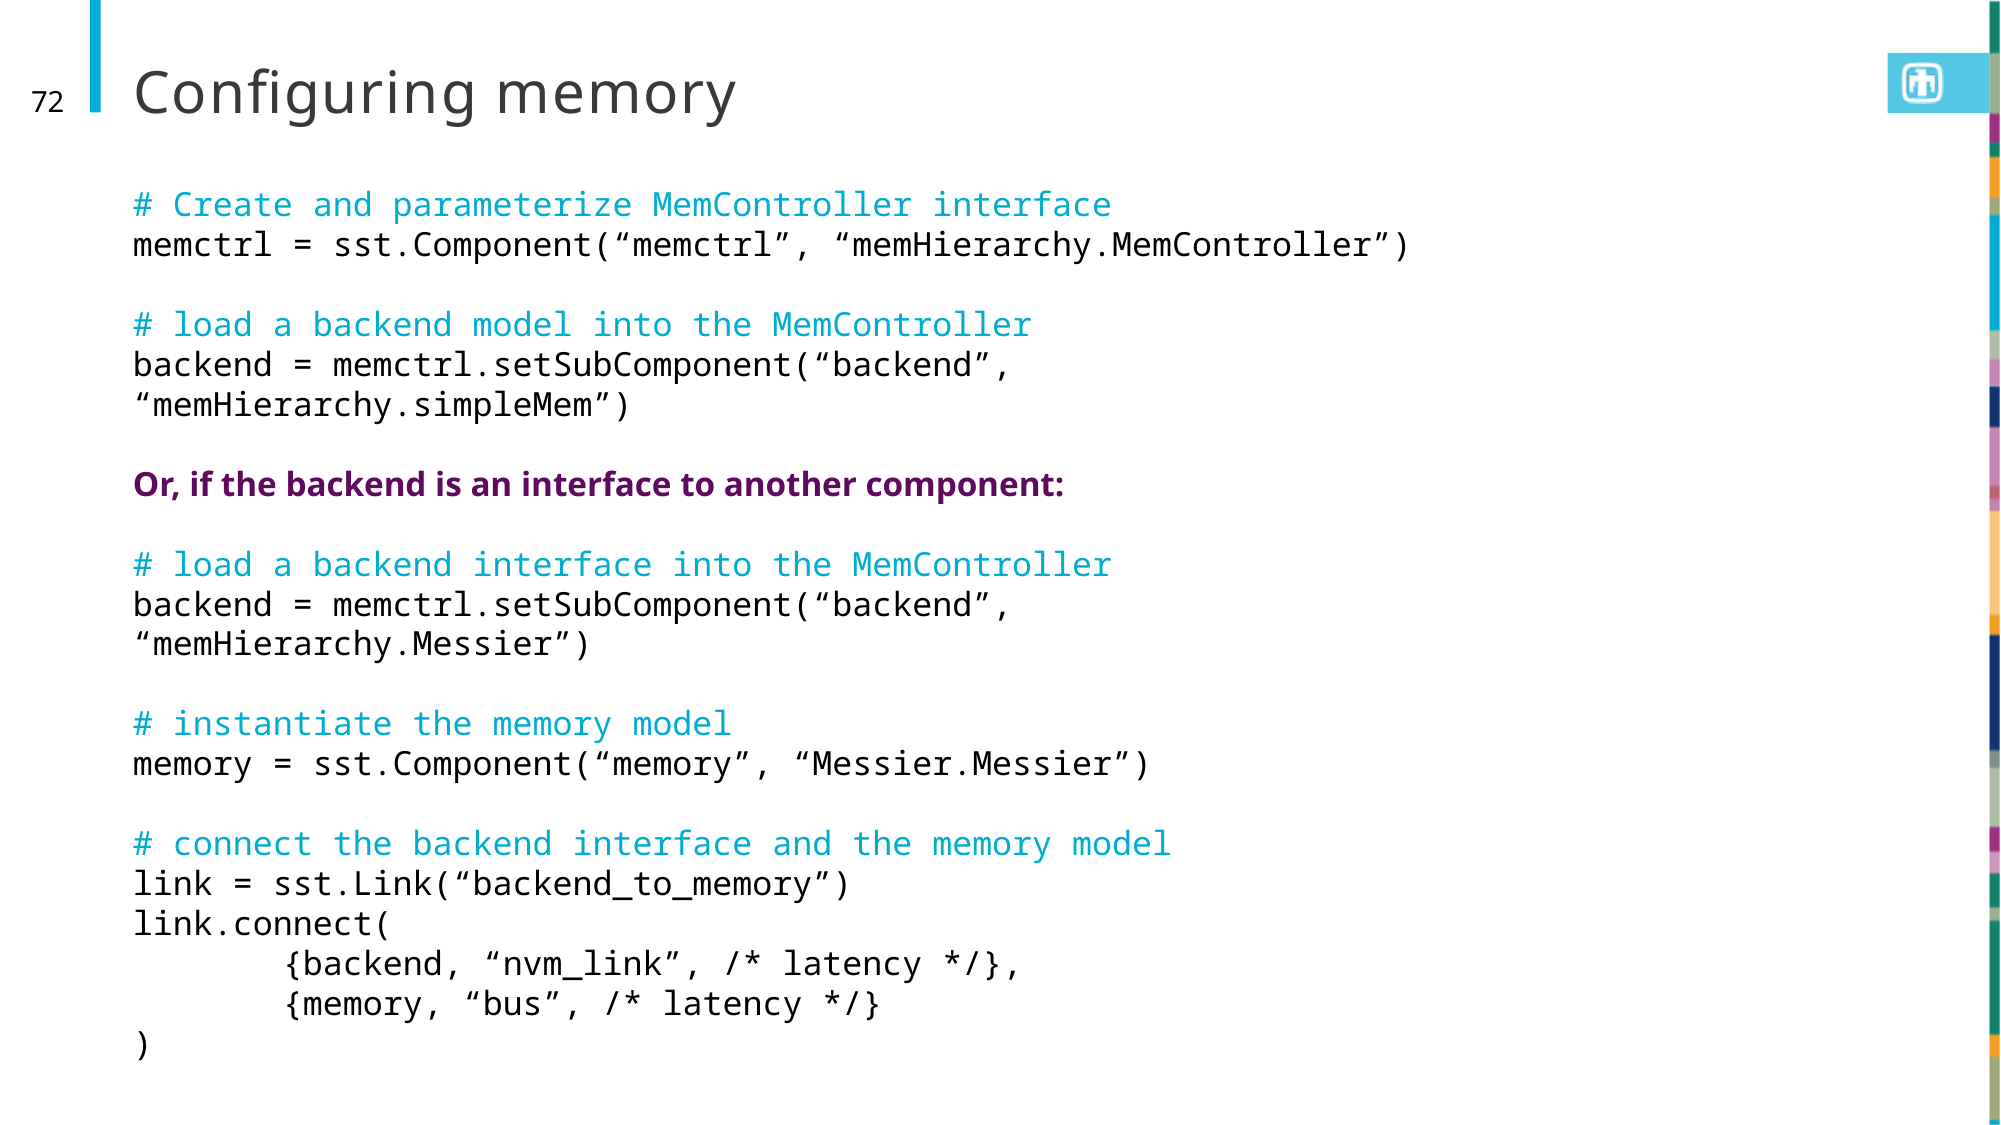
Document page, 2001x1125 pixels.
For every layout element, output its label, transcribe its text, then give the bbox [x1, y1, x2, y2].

picture [1990, 330, 1999, 1120]
picture [1990, 1, 1999, 215]
text_box # Create and parameterize MemController interface memctrl = sst.Component(“memctrl”, “memHierarchy.MemController”) # load a backend model into the MemController backend = memctrl.setSubComponent(“backend”, “memHierarchy.simpleMem”) Or, if the backend is an interface to another component: # load a backend interface into the MemController backend = memctrl.setSubComponent(“backend”, “memHierarchy.Messier”) # instantiate the memory model memory = sst.Component(“memory”, “Messier.Messier”) # connect the backend interface and the memory model link = sst.Link(“backend_to_memory”) link.connect( {backend, “nvm_link”, /* latency */}, {memory, “bus”, /* latency */} ) [118, 176, 1464, 1070]
picture [1901, 62, 1944, 104]
title Configuring memory [118, 39, 1769, 133]
slide_number 72 [10, 73, 80, 133]
